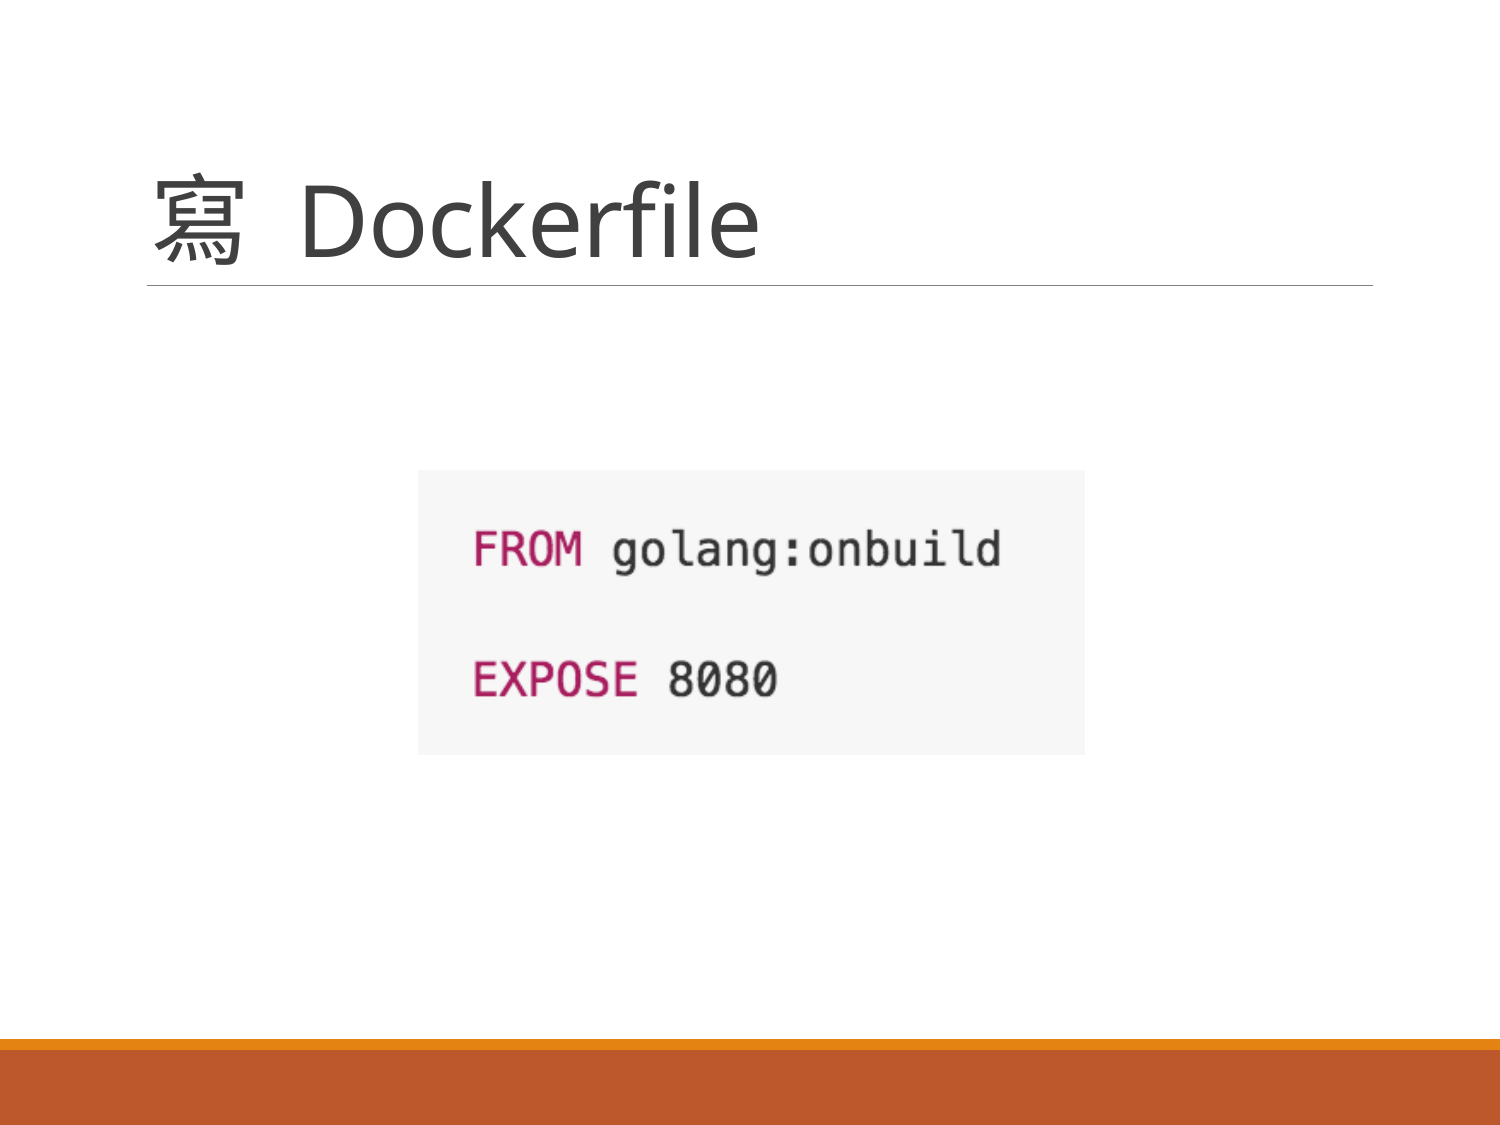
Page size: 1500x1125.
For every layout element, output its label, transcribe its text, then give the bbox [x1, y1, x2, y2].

title 寫 Dockerfile [135, 47, 1373, 285]
picture [415, 470, 1085, 755]
